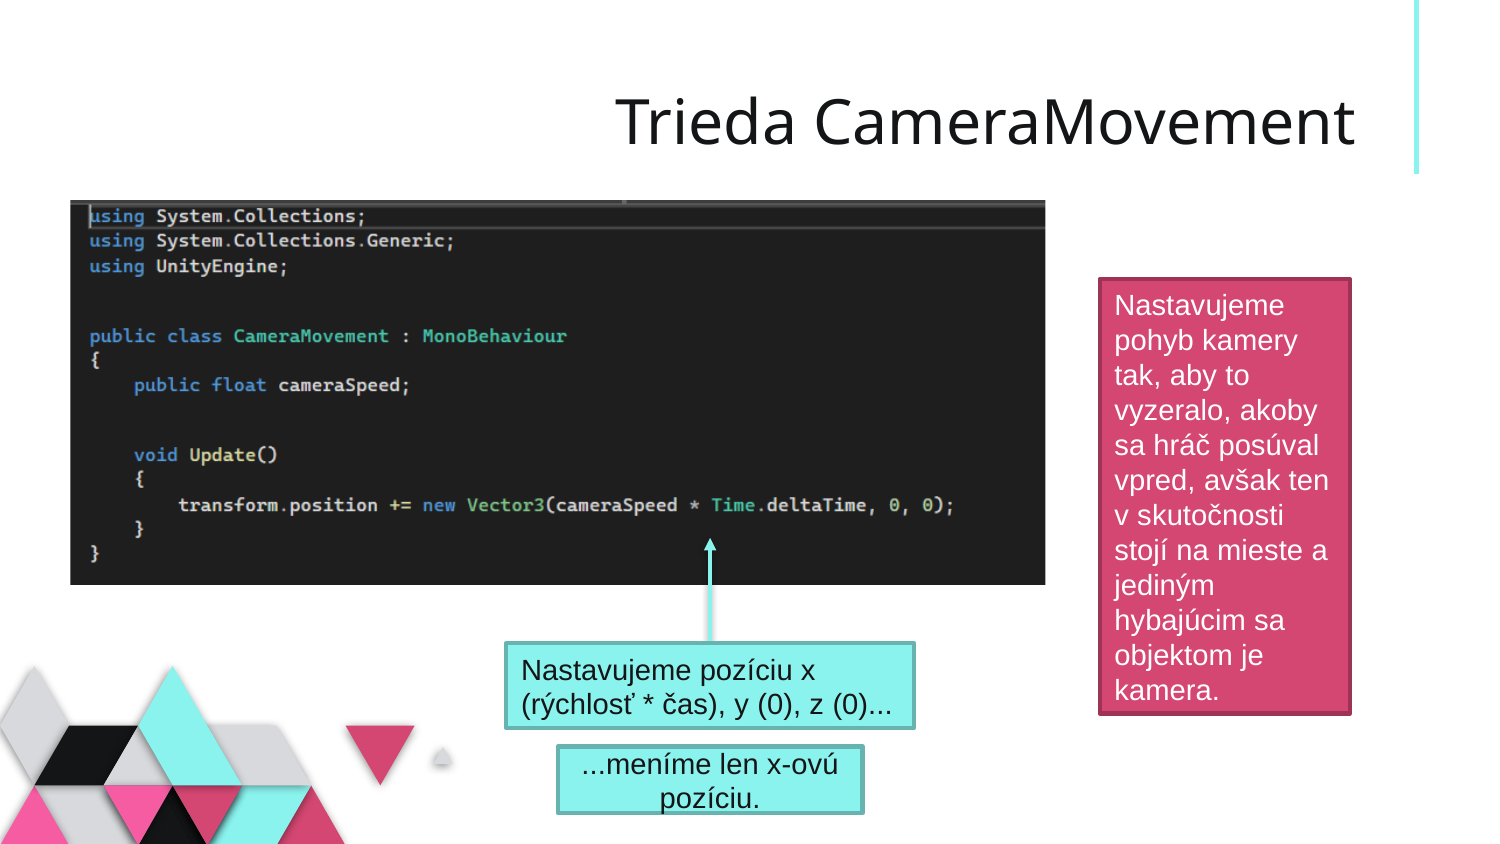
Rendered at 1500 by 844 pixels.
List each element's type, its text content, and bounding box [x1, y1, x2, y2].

picture [69, 200, 1046, 585]
text_box ...meníme len x-ovú pozíciu. [556, 744, 865, 815]
text_box Nastavujeme pohyb kamery tak, aby to vyzeralo, akoby sa hráč posúval vpred, avšak ten v skutočnosti stojí na mieste a jediným hybajúcim sa objektom je kamera. [1098, 277, 1352, 716]
title Trieda CameraMovement [43, 76, 1372, 172]
text_box Nastavujeme pozíciu x (rýchlosť * čas), y (0), z (0)... [504, 641, 916, 730]
